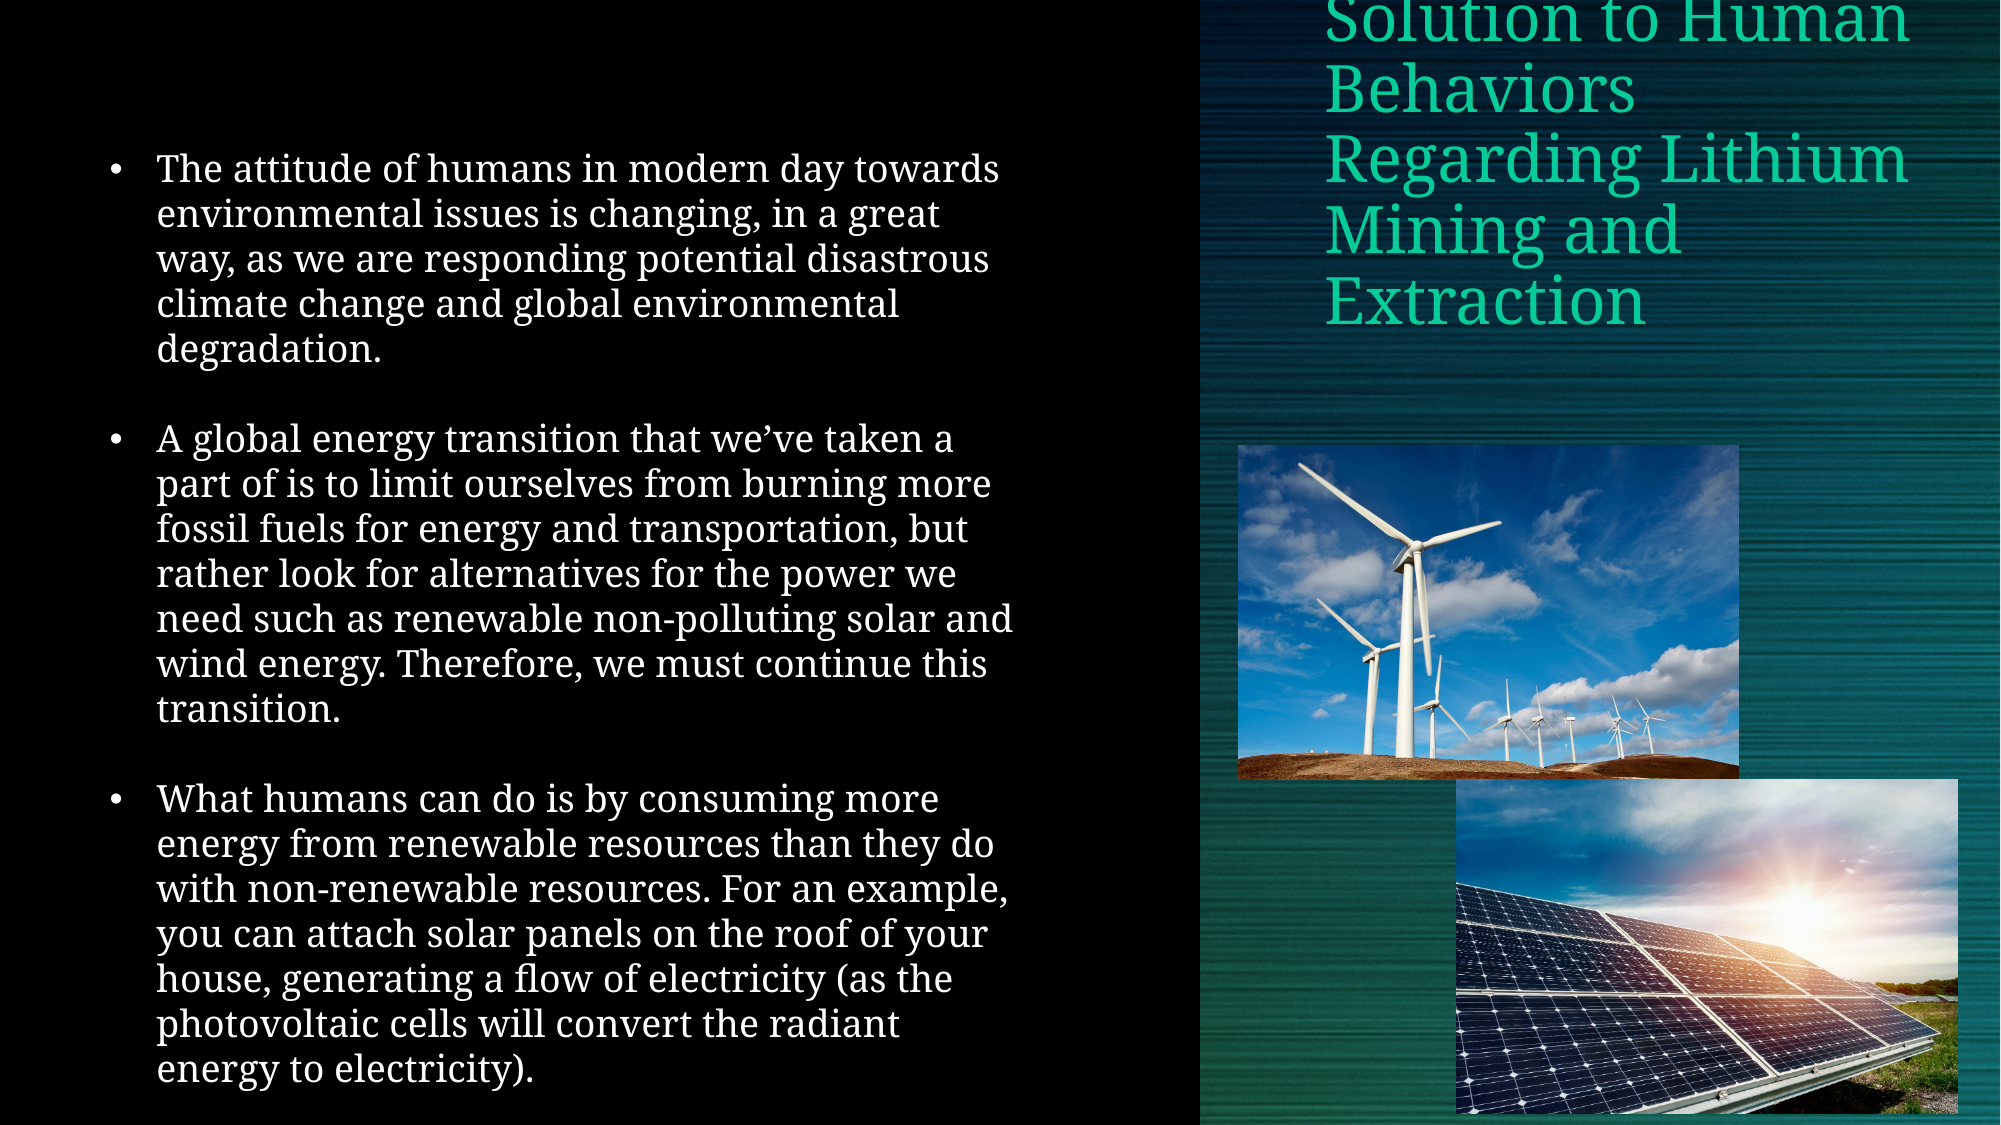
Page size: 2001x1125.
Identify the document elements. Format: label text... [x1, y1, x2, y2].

picture [1200, 0, 2001, 1125]
picture [1697, 346, 1720, 352]
picture [1289, 243, 1302, 248]
title Solution to Human Behaviors Regarding Lithium Mining and Extraction [1309, 0, 1958, 346]
text_box The attitude of humans in modern day towards environmental issues is changing, in a great way, as we are responding potential disastrous climate change and global environmental degradation. A global energy transition that we’ve taken a part of is to limit ourselves from burning more fossil fuels for energy and transportation, but rather look for alternatives for the power we need such as renewable non-polluting solar and wind energy. Therefore, we must continue this transition. What humans can do is by consuming more energy from renewable resources than they do with non-renewable resources. For an example, you can attach solar panels on the roof of your house, generating a flow of electricity (as the photovoltaic cells will convert the radiant energy to electricity). [94, 138, 1039, 1125]
